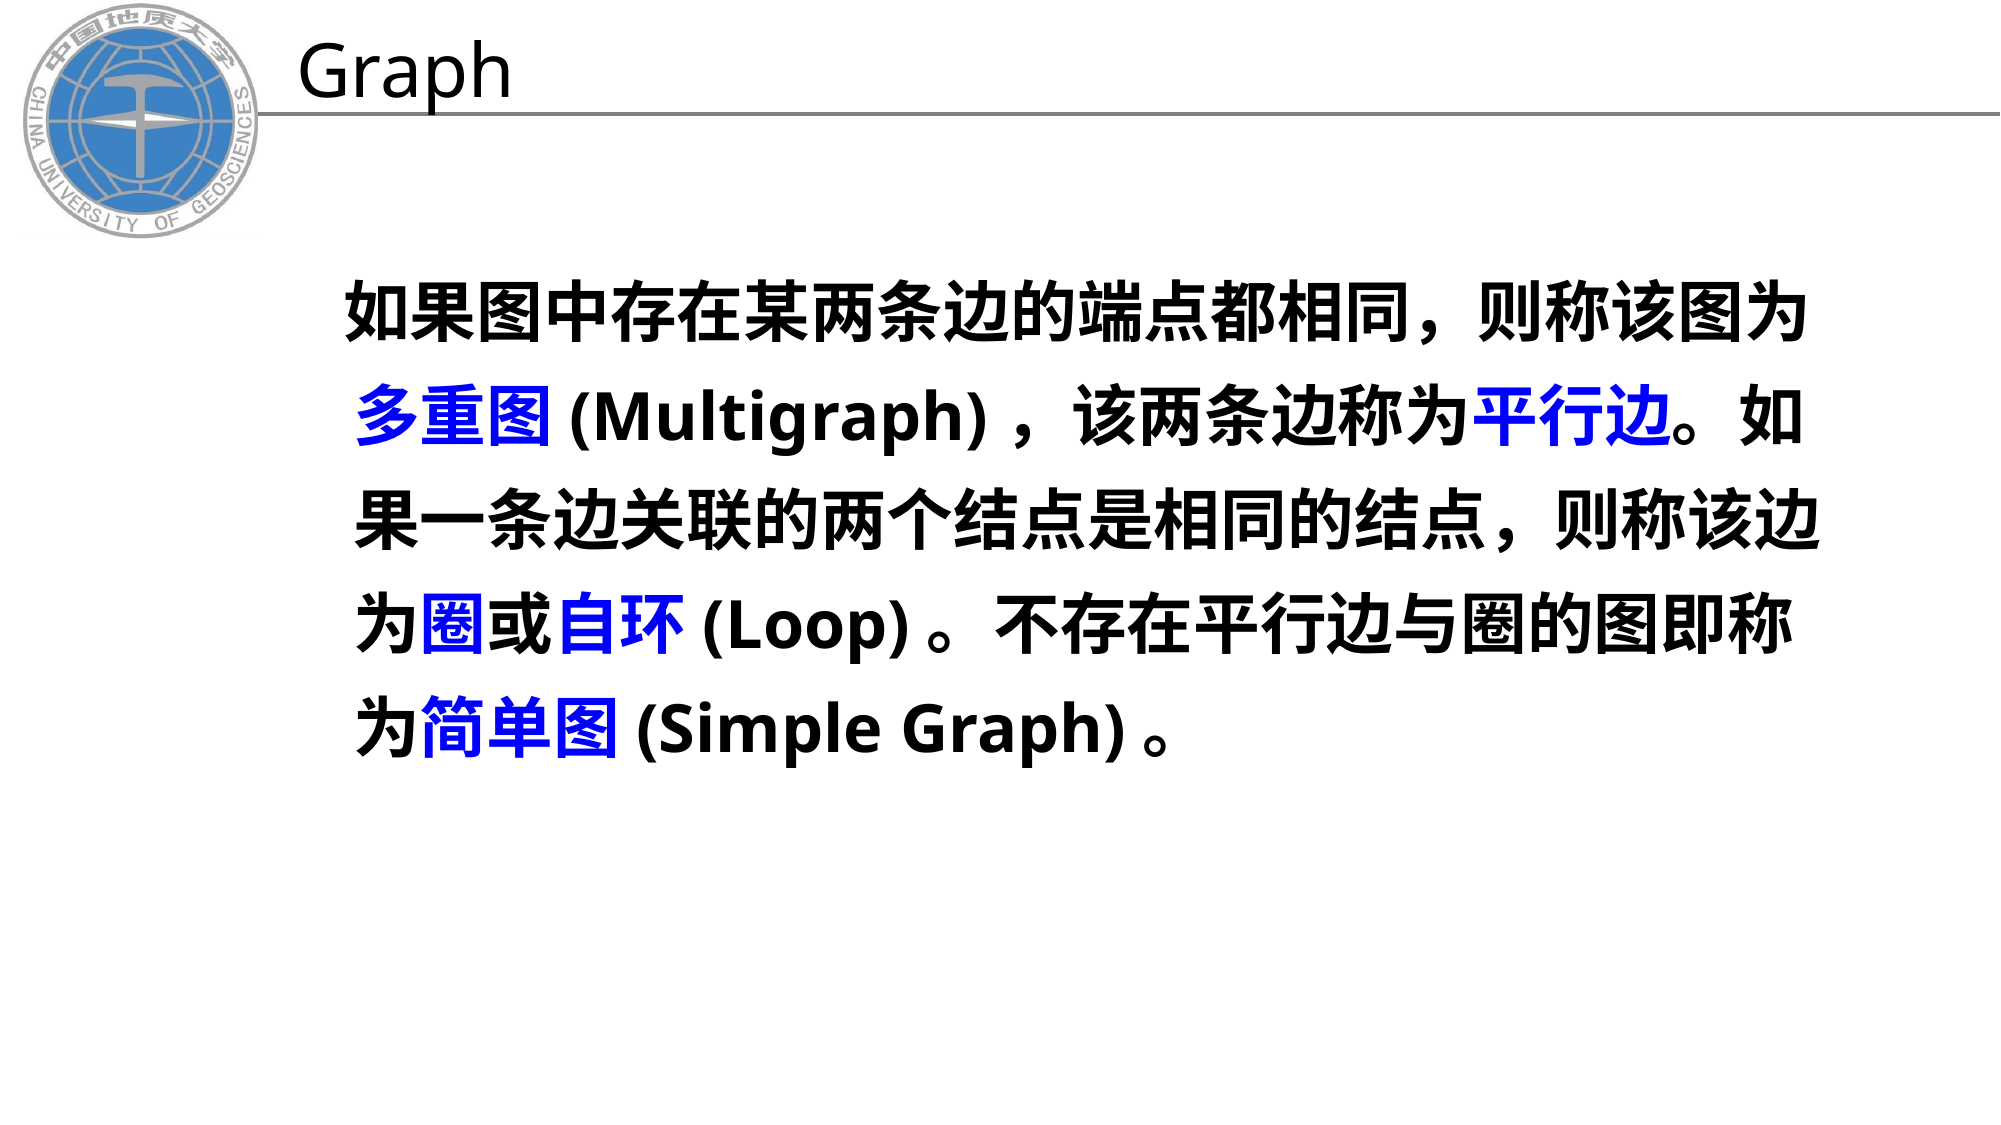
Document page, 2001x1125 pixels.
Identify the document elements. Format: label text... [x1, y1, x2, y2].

text_box 如果图中存在某两条边的端点都相同，则称该图为多重图(Multigraph)，该两条边称为平行边。如果一条边关联的两个结点是相同的结点，则称该边为圈或自环(Loop)。不存在平行边与圈的图即称为简单图(Simple Graph)。 [281, 238, 1843, 1125]
text_box Graph [281, 15, 1575, 120]
picture [21, 3, 258, 239]
